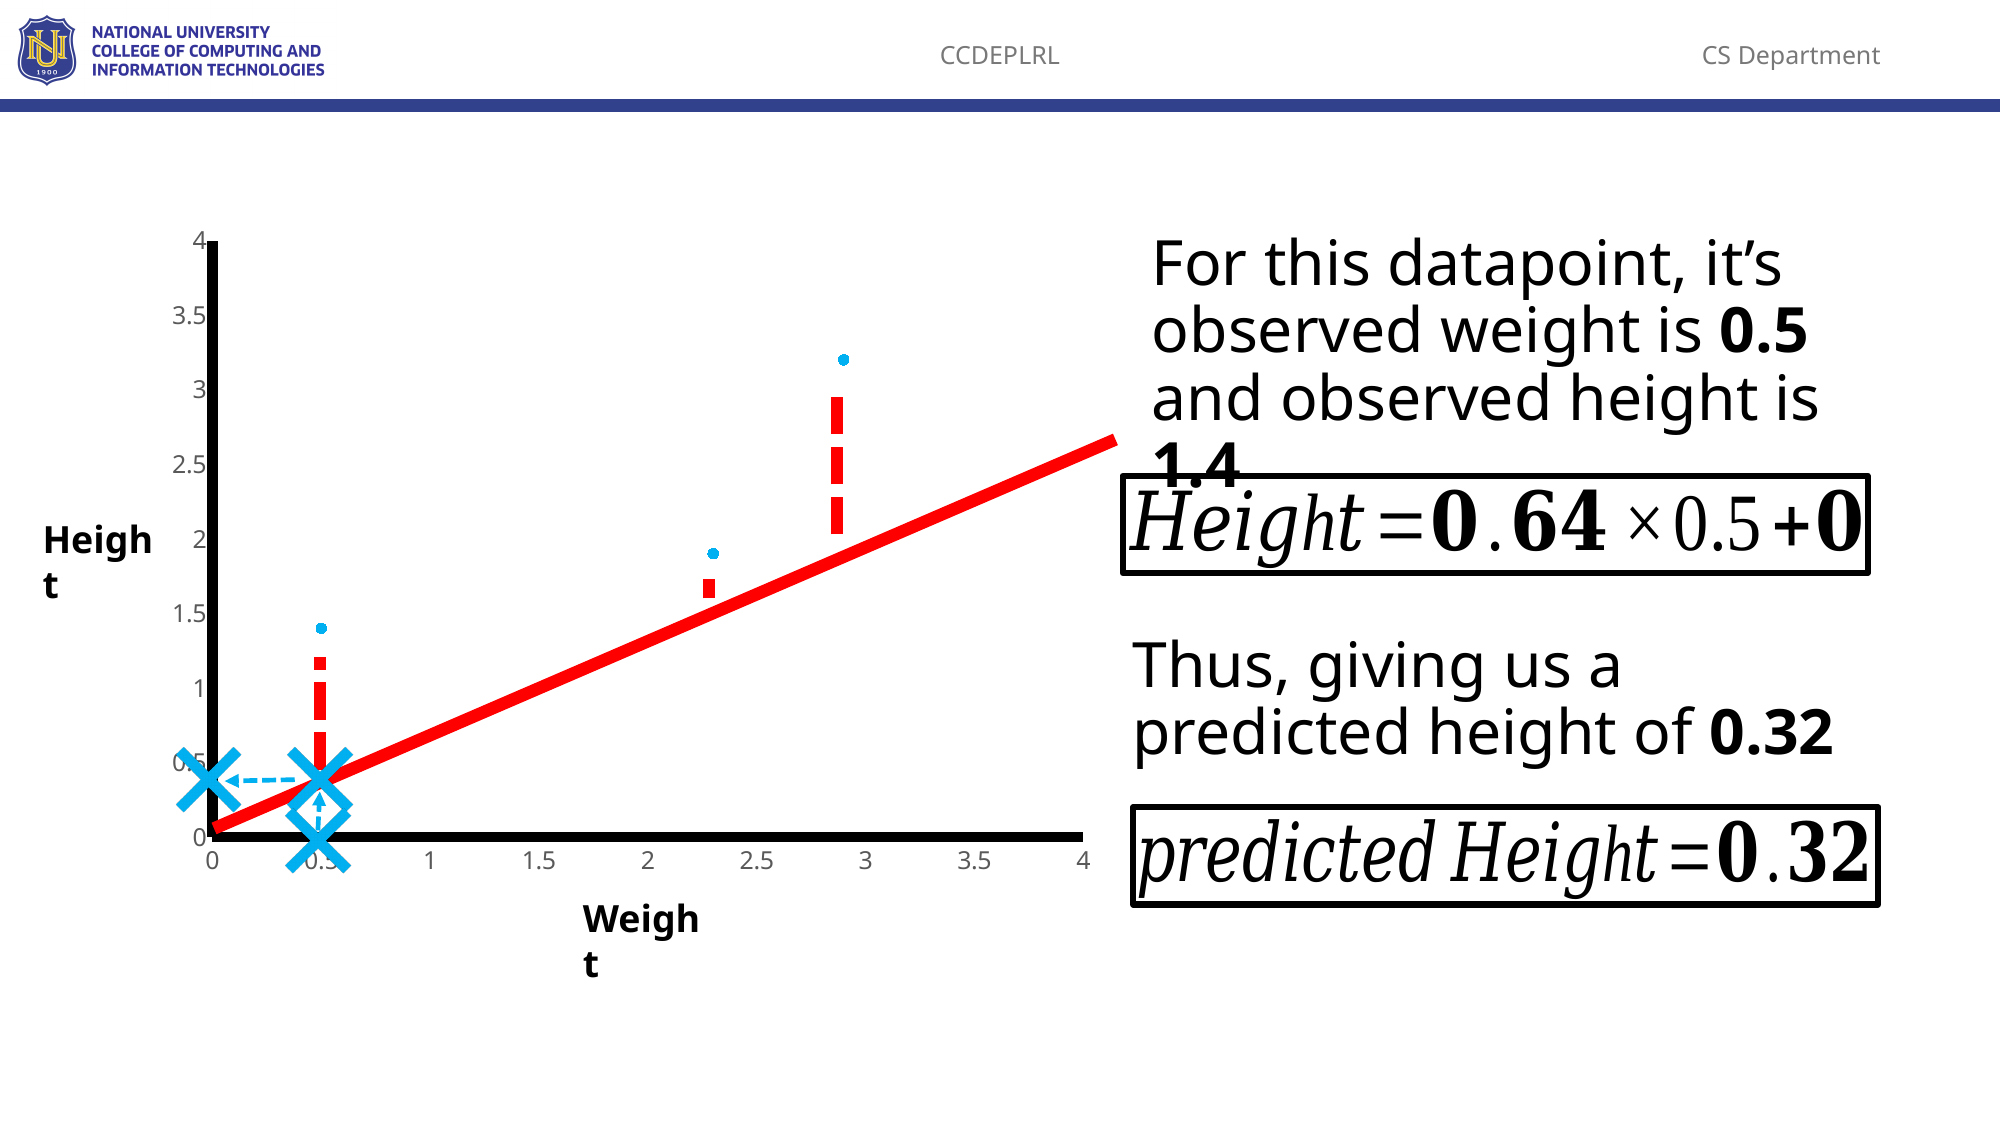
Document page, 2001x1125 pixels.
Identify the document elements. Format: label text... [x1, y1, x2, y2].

text_box Height [27, 509, 171, 614]
chart [171, 825, 1096, 889]
list For this datapoint, it’s observed weight is 0.5 and observed height is 1.4 [1136, 223, 1882, 440]
picture [273, 734, 365, 886]
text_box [314, 193, 1118, 588]
picture [0, 0, 337, 99]
chart [171, 222, 314, 734]
text_box Thus, giving us a predicted height of 0.32 [1117, 625, 1862, 766]
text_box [317, 791, 321, 831]
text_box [213, 438, 1116, 829]
text_box Weight [568, 889, 721, 993]
picture [163, 734, 254, 825]
